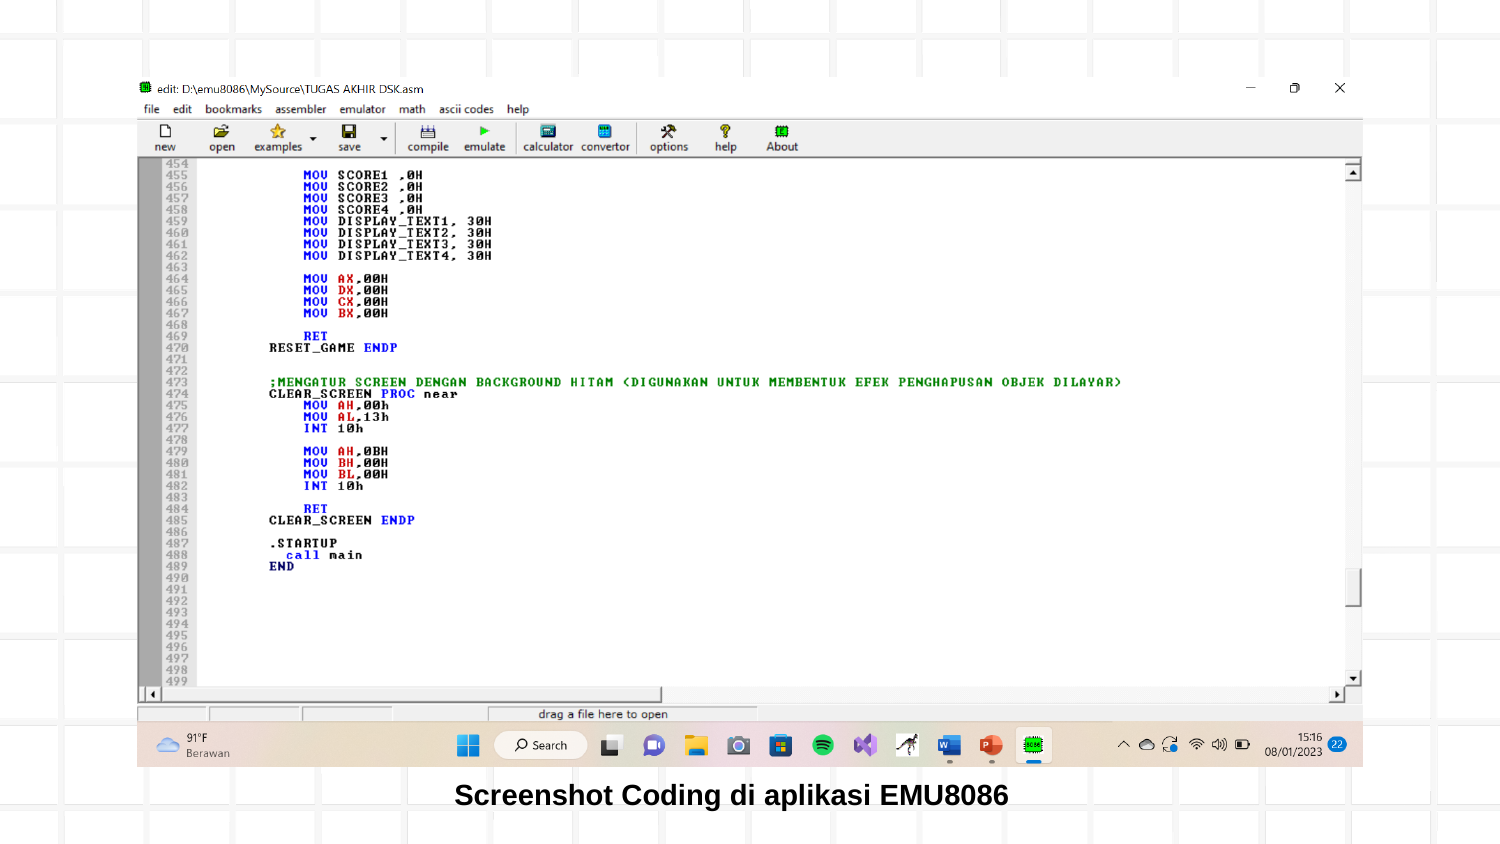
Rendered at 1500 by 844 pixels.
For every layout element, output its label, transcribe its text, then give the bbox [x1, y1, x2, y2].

picture [0, 0, 1500, 844]
text_box Screenshot Coding di aplikasi EMU8086 [439, 775, 1190, 820]
